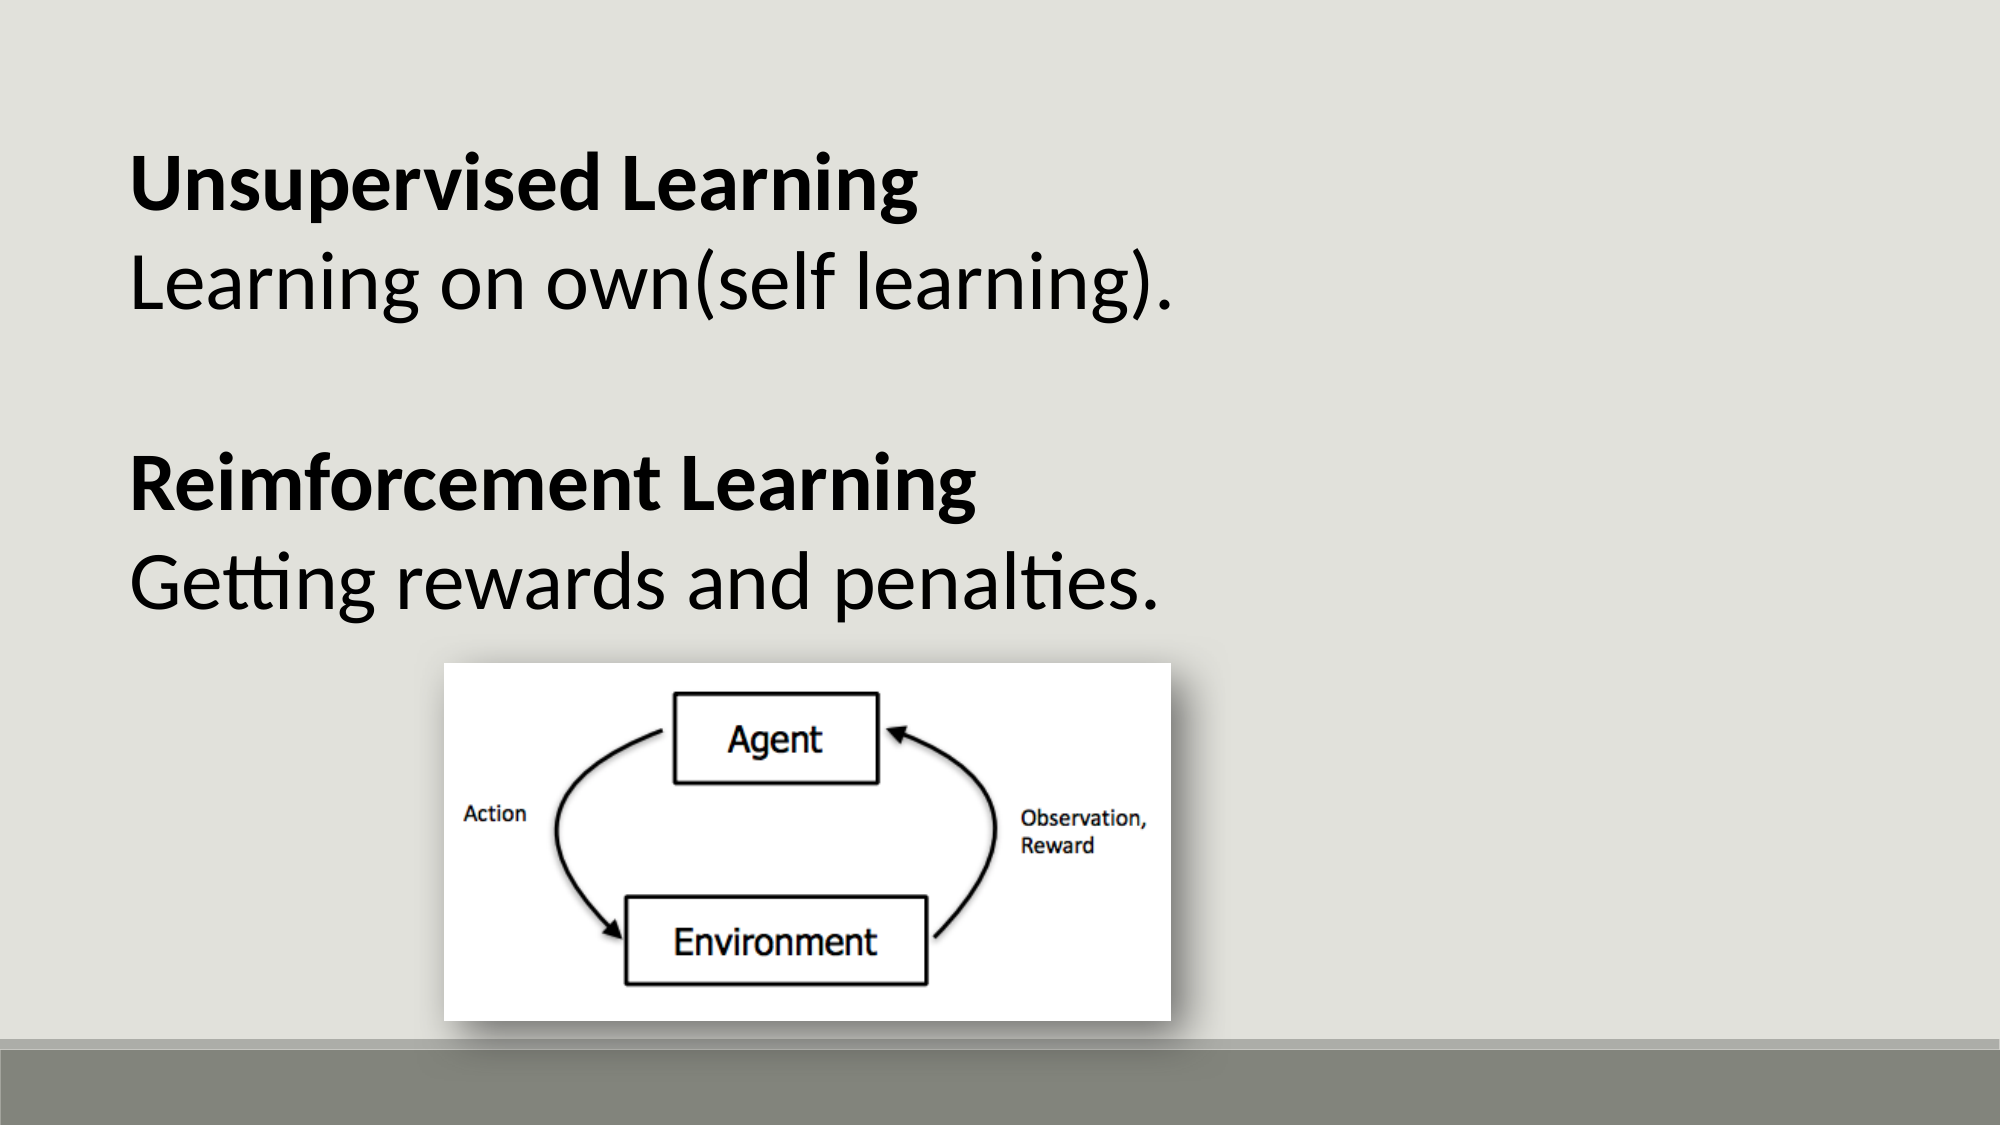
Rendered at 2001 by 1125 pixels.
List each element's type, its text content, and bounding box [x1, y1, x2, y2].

text_box Unsupervised Learning Learning on own(self learning). Reimforcement Learning Getting rewards and penalties. [114, 119, 1886, 1125]
picture [443, 663, 1172, 1022]
